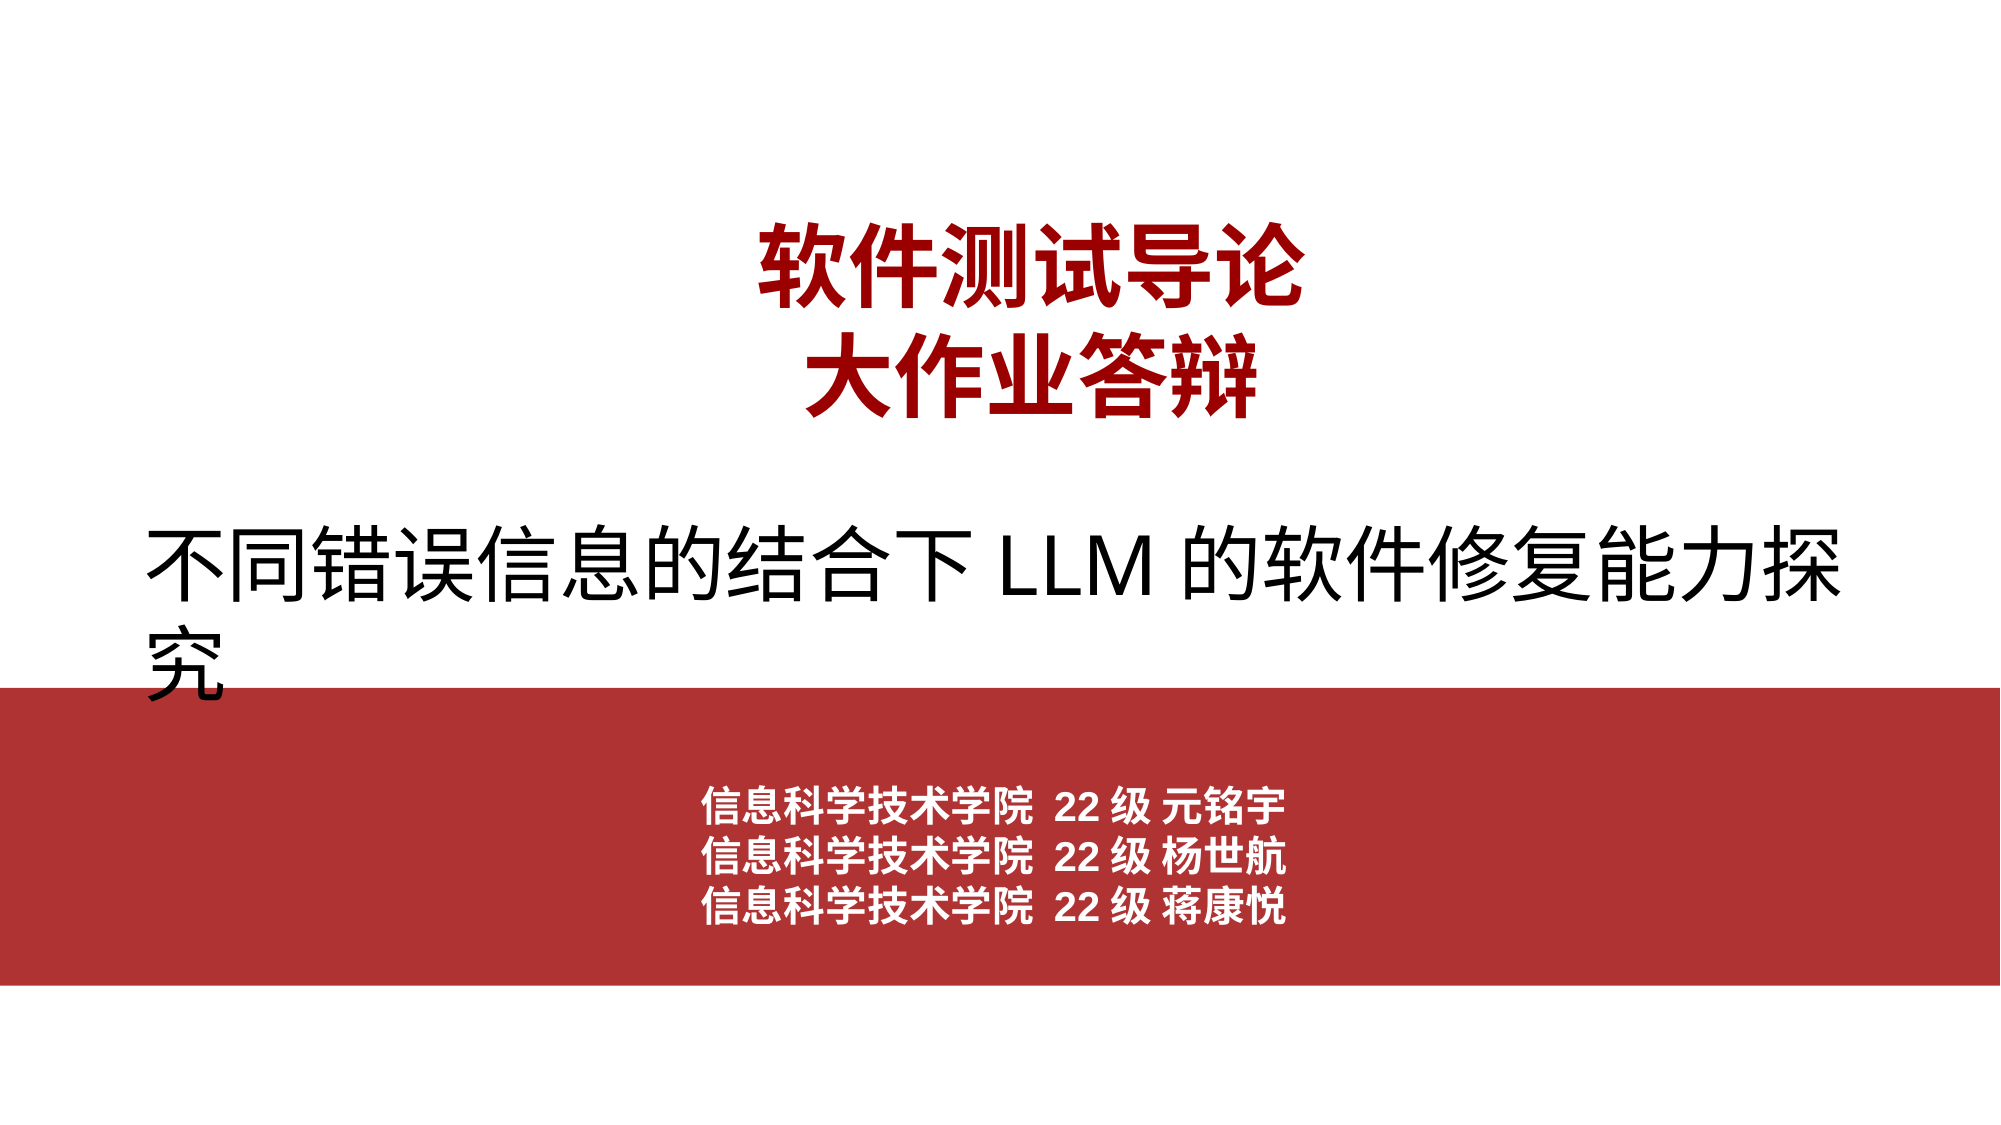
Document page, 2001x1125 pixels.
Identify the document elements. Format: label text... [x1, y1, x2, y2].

text_box [0, 687, 2000, 987]
text_box 信息科学技术学院 22级 元铭宇 信息科学技术学院 22级 杨世航 信息科学技术学院 22级 蒋康悦 [414, 904, 1573, 937]
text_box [315, 739, 1629, 904]
text_box 不同错误信息的结合下LLM的软件修复能力探究 [128, 505, 1935, 720]
text_box 软件测试导论 大作业答辩 [414, 201, 1650, 437]
